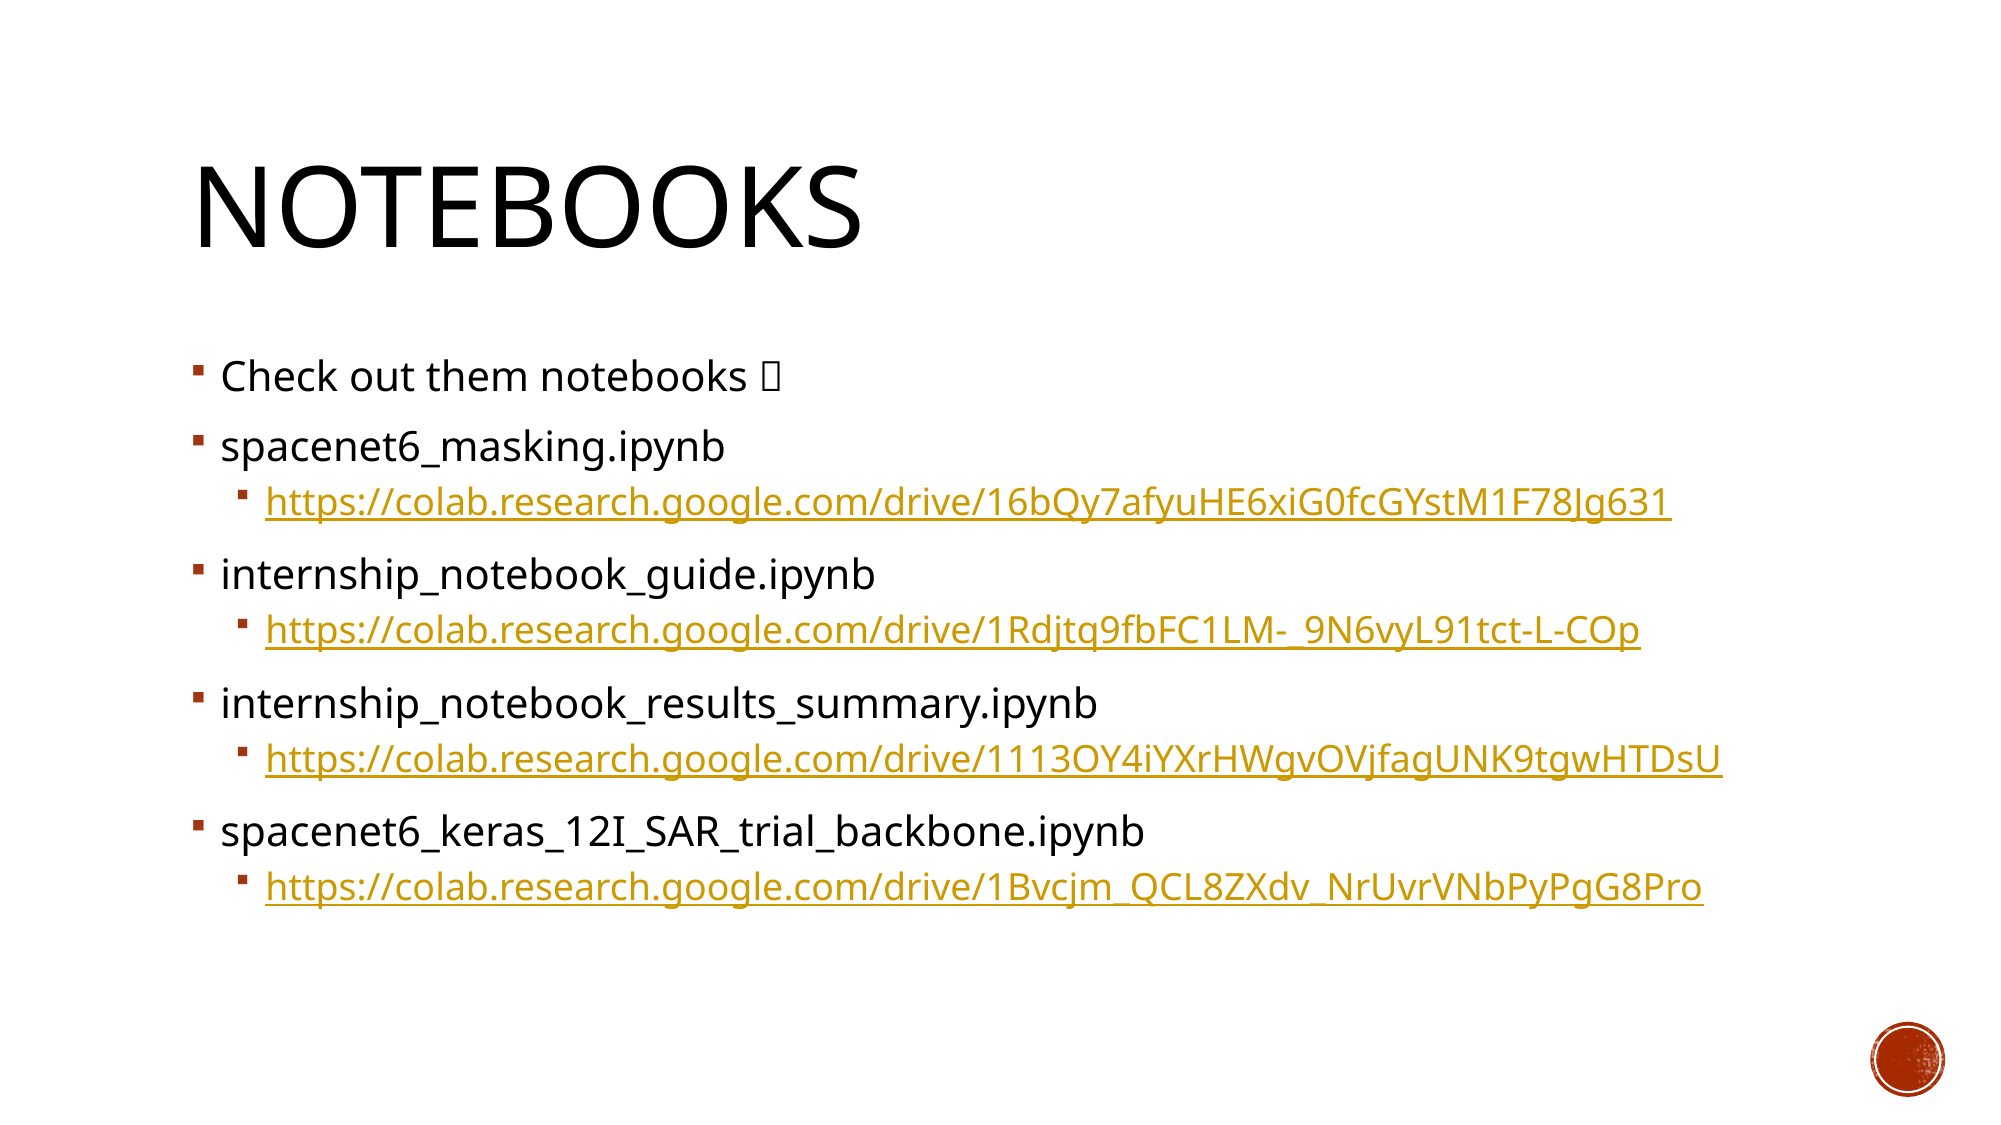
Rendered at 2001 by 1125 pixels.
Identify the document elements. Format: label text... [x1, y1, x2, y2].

title Notebooks [175, 79, 1826, 344]
list Check out them notebooks  spacenet6_masking.ipynb https://colab.research.google.com/drive/16bQy7afyuHE6xiG0fcGYstM1F78Jg631 internship_notebook_guide.ipynb https://colab.research.google.com/drive/1Rdjtq9fbFC1LM-_9N6vyL91tct-L-COp internship_notebook_results_summary.ipynb https://colab.research.google.com/drive/1113OY4iYXrHWgvOVjfagUNK9tgwHTDsU spacenet6_keras_12I_SAR_trial_backbone.ipynb https://colab.research.google.com/drive/1Bvcjm_QCL8ZXdv_NrUvrVNbPyPgG8Pro [175, 348, 1826, 1013]
